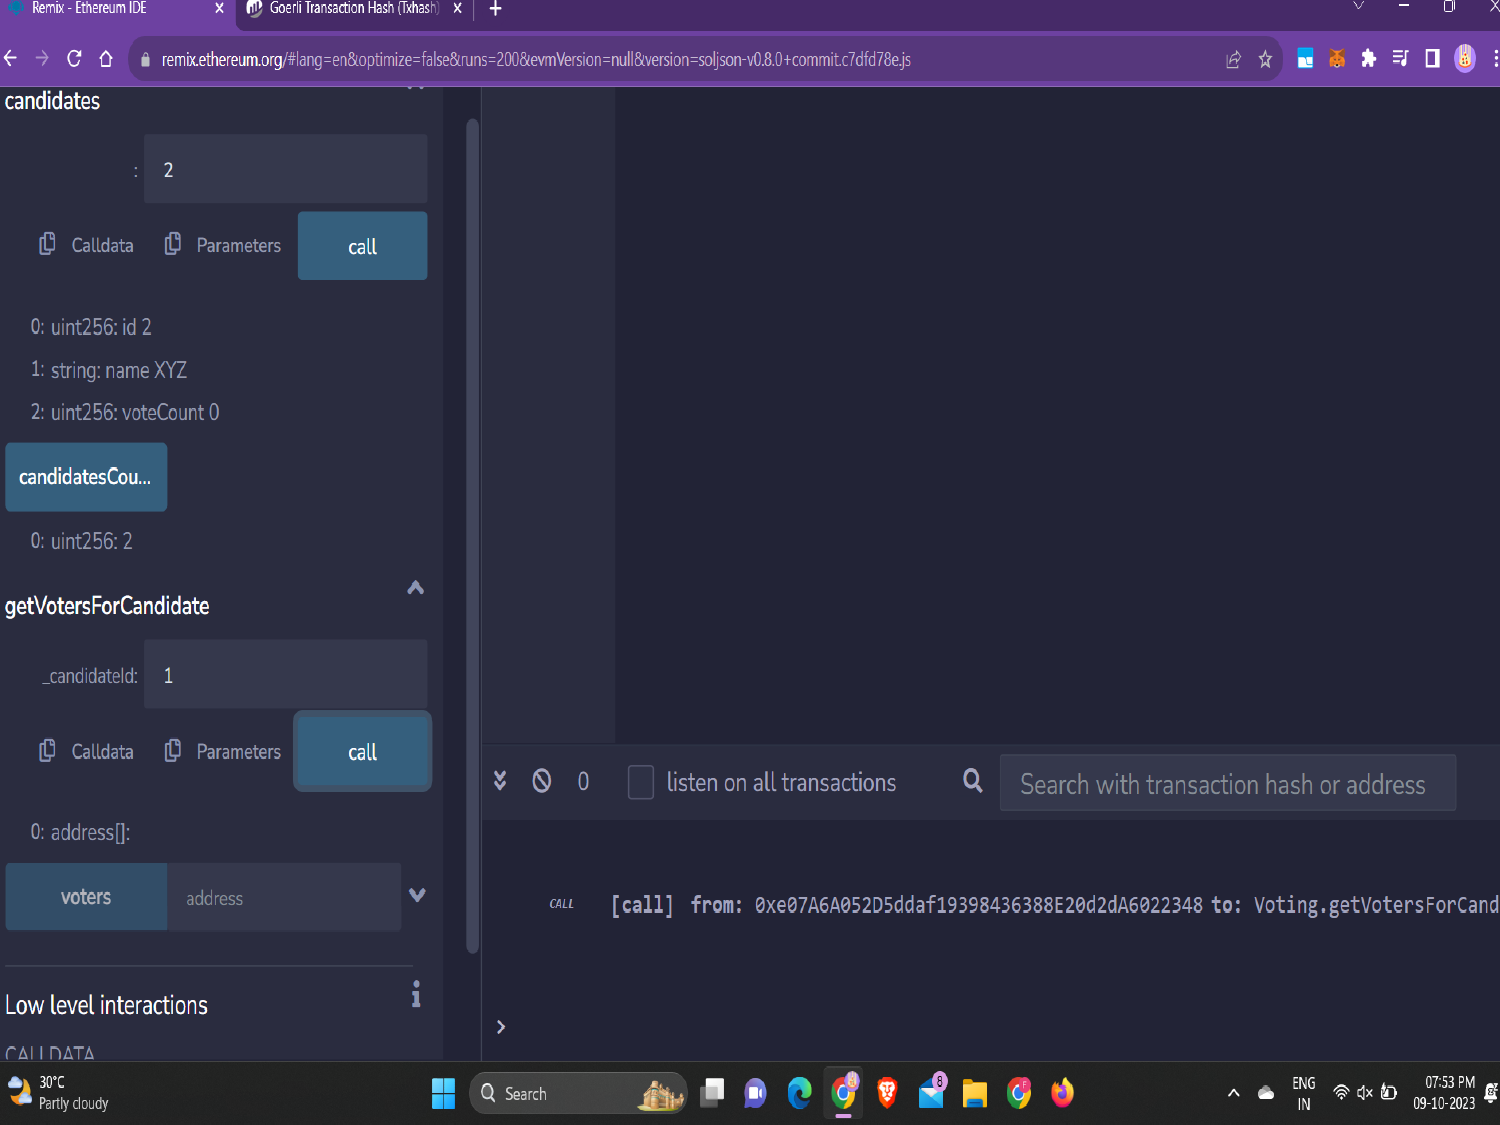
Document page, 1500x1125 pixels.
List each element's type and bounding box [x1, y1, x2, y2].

list [0, 0, 1500, 1125]
